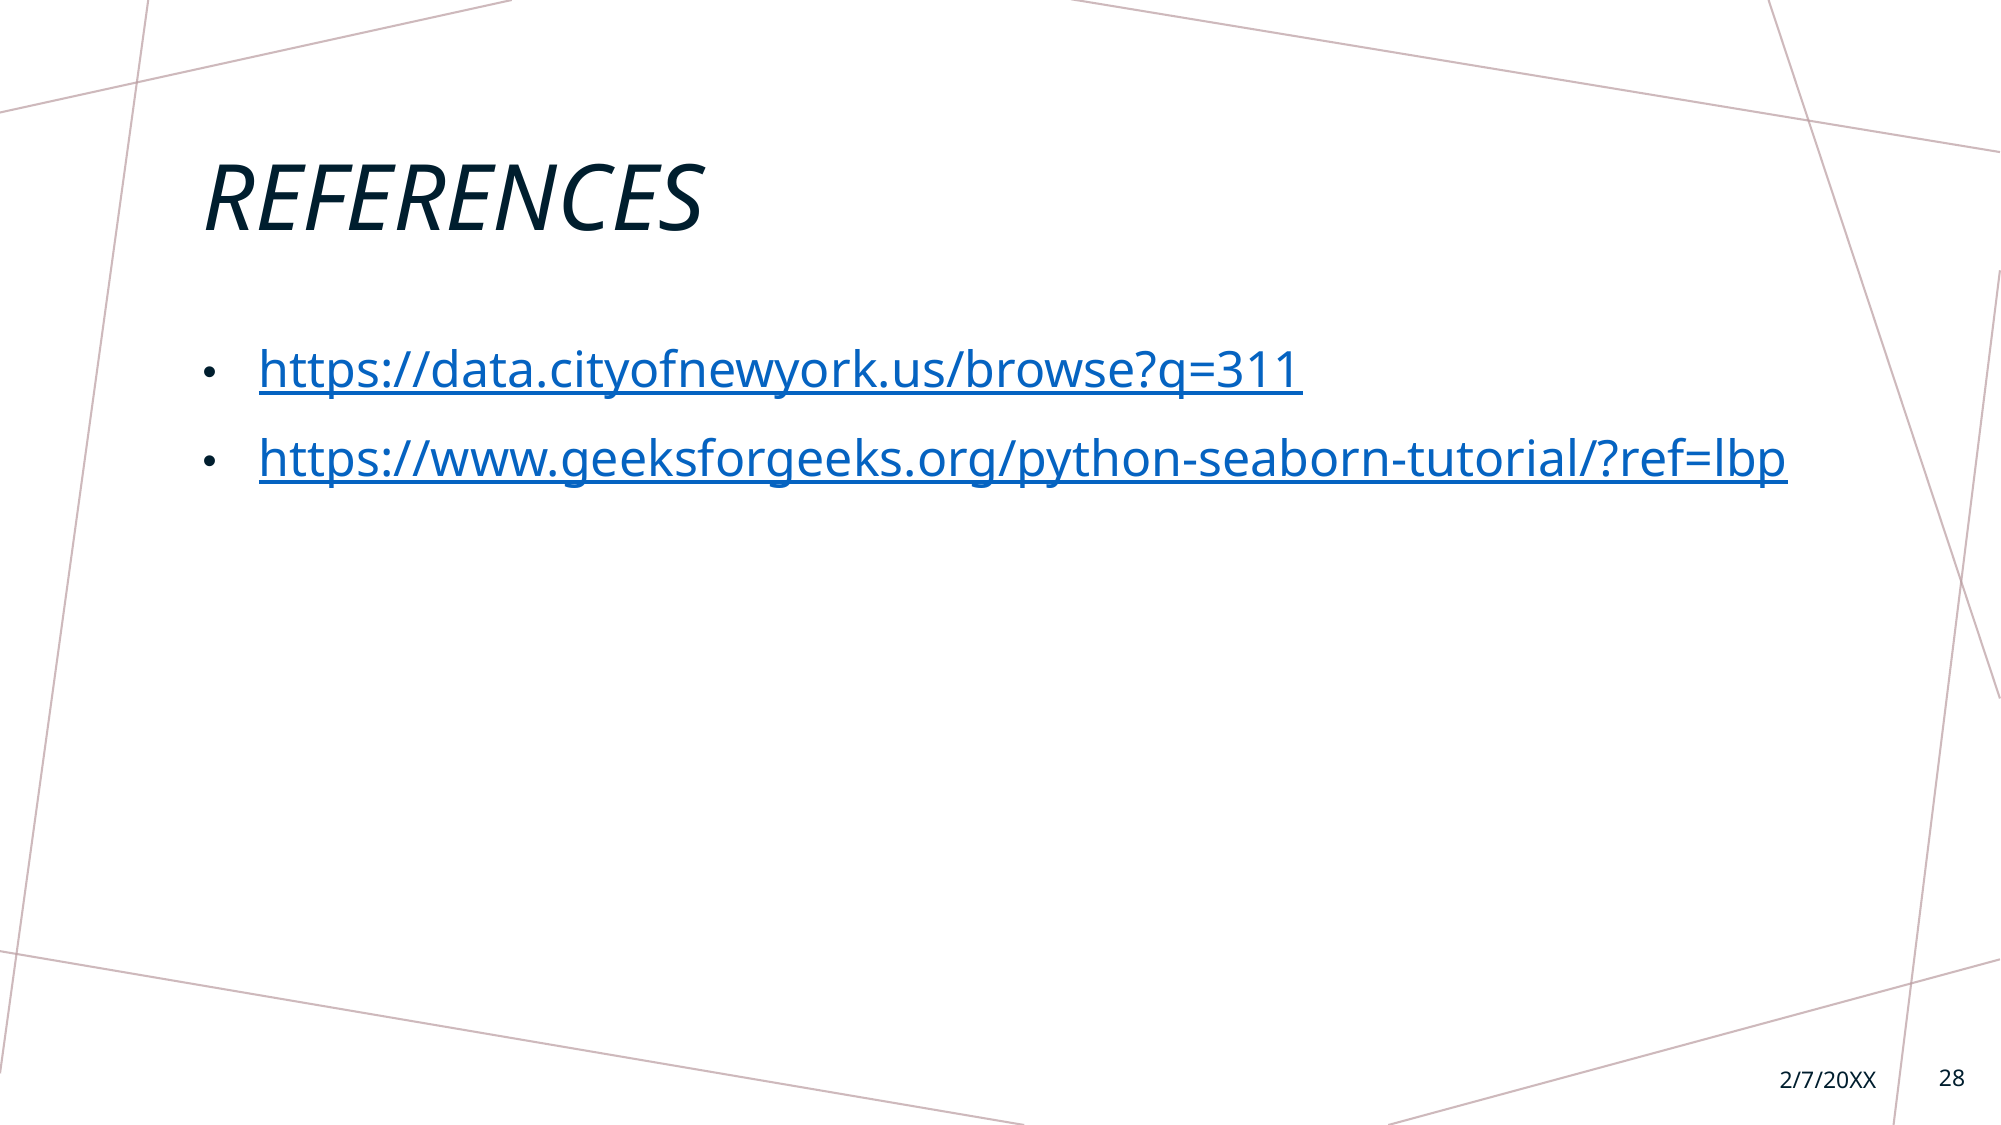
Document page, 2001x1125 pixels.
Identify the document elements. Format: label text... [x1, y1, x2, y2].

title REFERENCES [187, 87, 1813, 315]
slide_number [1203, 1049, 1892, 1110]
list https://data.cityofnewyork.us/browse?q=311 https://www.geeksforgeeks.org/python-seaborn-tutorial/?ref=lbp [187, 329, 1813, 990]
slide_number 28 [1903, 1049, 1981, 1110]
